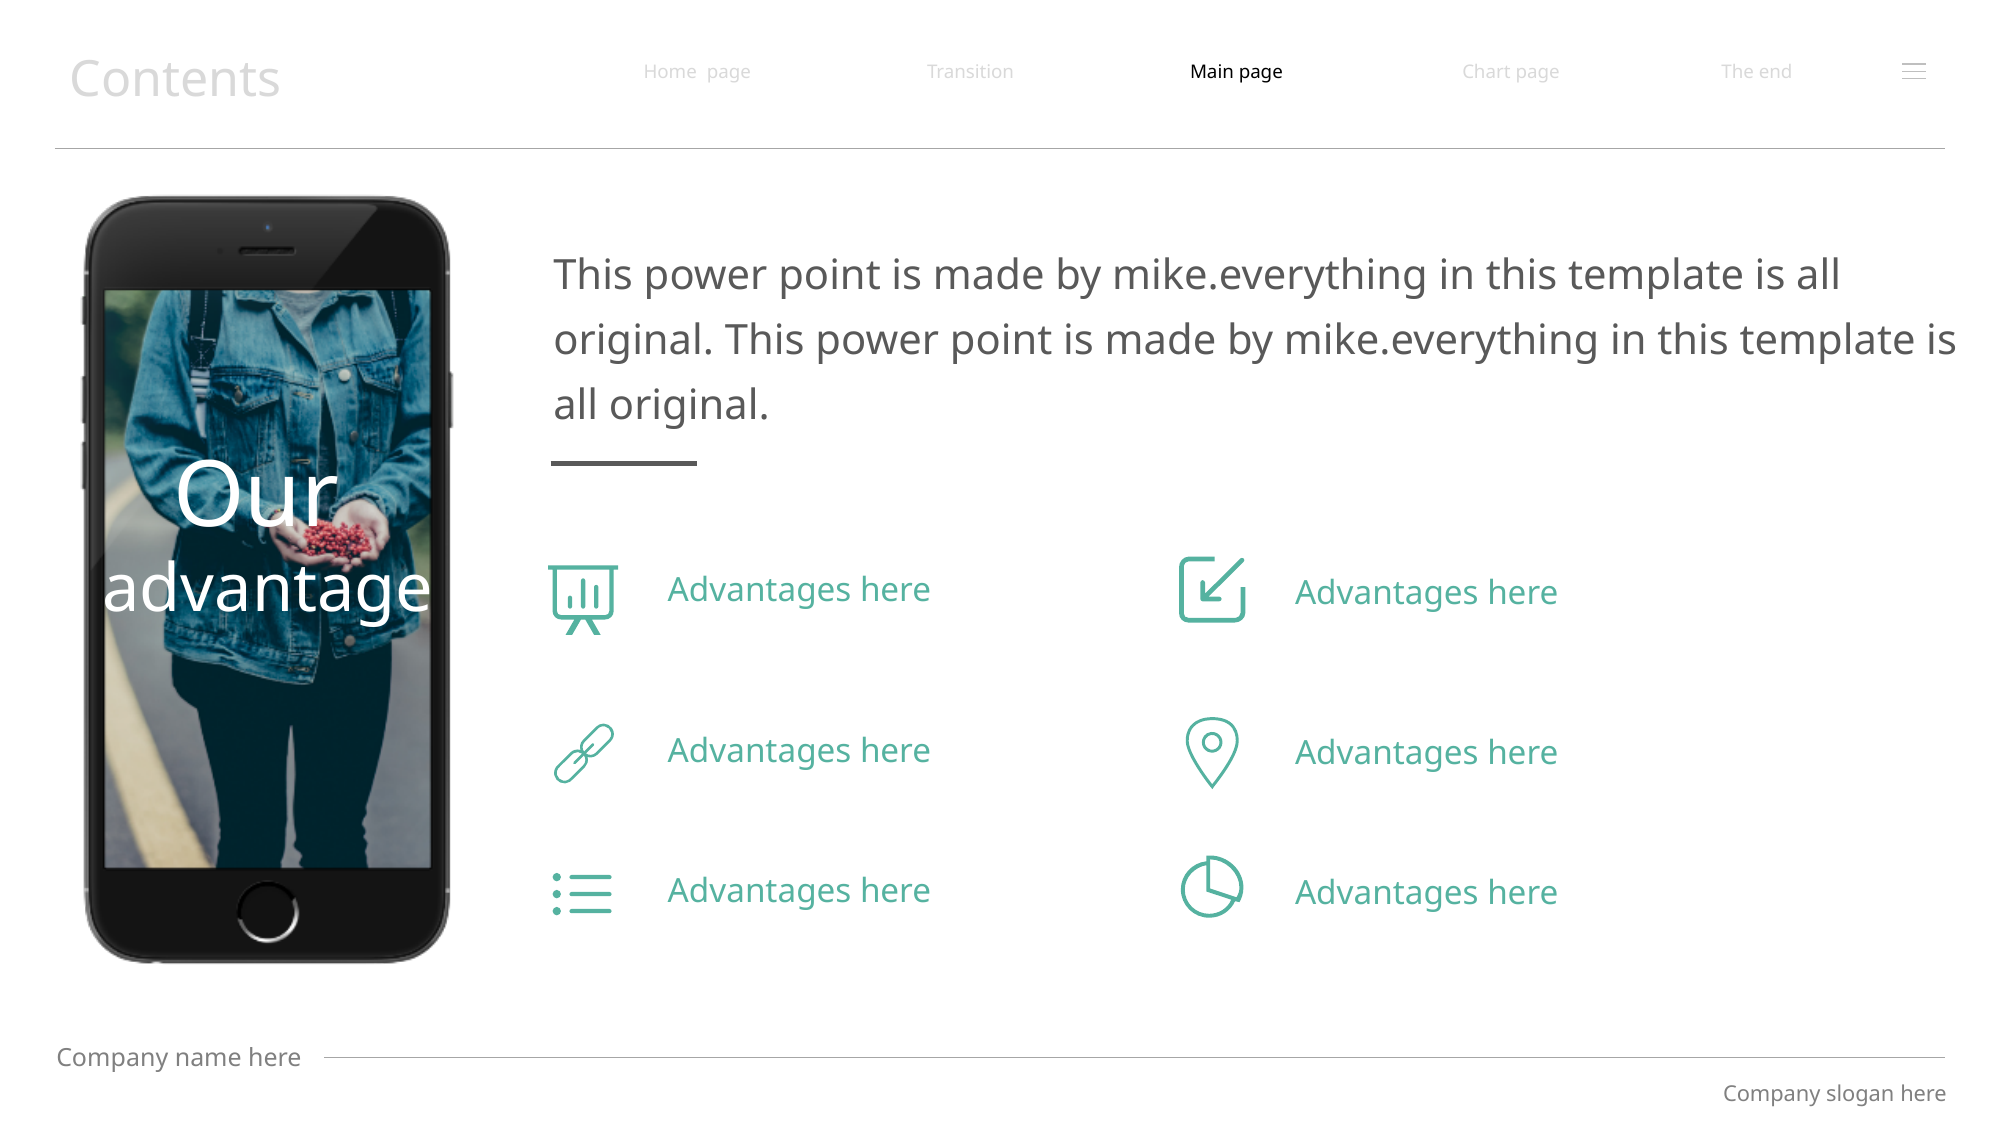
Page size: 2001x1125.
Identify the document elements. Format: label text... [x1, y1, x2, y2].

text_box Advantages here [652, 561, 1044, 616]
text_box [569, 908, 612, 914]
text_box [569, 874, 612, 880]
text_box [548, 565, 619, 635]
picture [67, 184, 469, 976]
text_box Advantages here [1280, 864, 1672, 919]
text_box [41, 1034, 1962, 1114]
text_box [552, 906, 561, 916]
text_box Advantages here [652, 861, 1044, 917]
text_box This power point is made by mike.everything in this template is all original. This power point is made by mike.everything in this template is all original. [538, 225, 2000, 436]
text_box Advantages here [1280, 724, 1672, 779]
text_box [1179, 556, 1246, 623]
text_box [554, 723, 614, 784]
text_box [54, 38, 1945, 149]
text_box Advantages here [652, 721, 1044, 777]
text_box [1180, 855, 1244, 918]
text_box [552, 872, 561, 882]
text_box Advantages here [1280, 563, 1672, 619]
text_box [1185, 717, 1239, 790]
text_box [569, 891, 612, 897]
text_box [552, 889, 561, 899]
